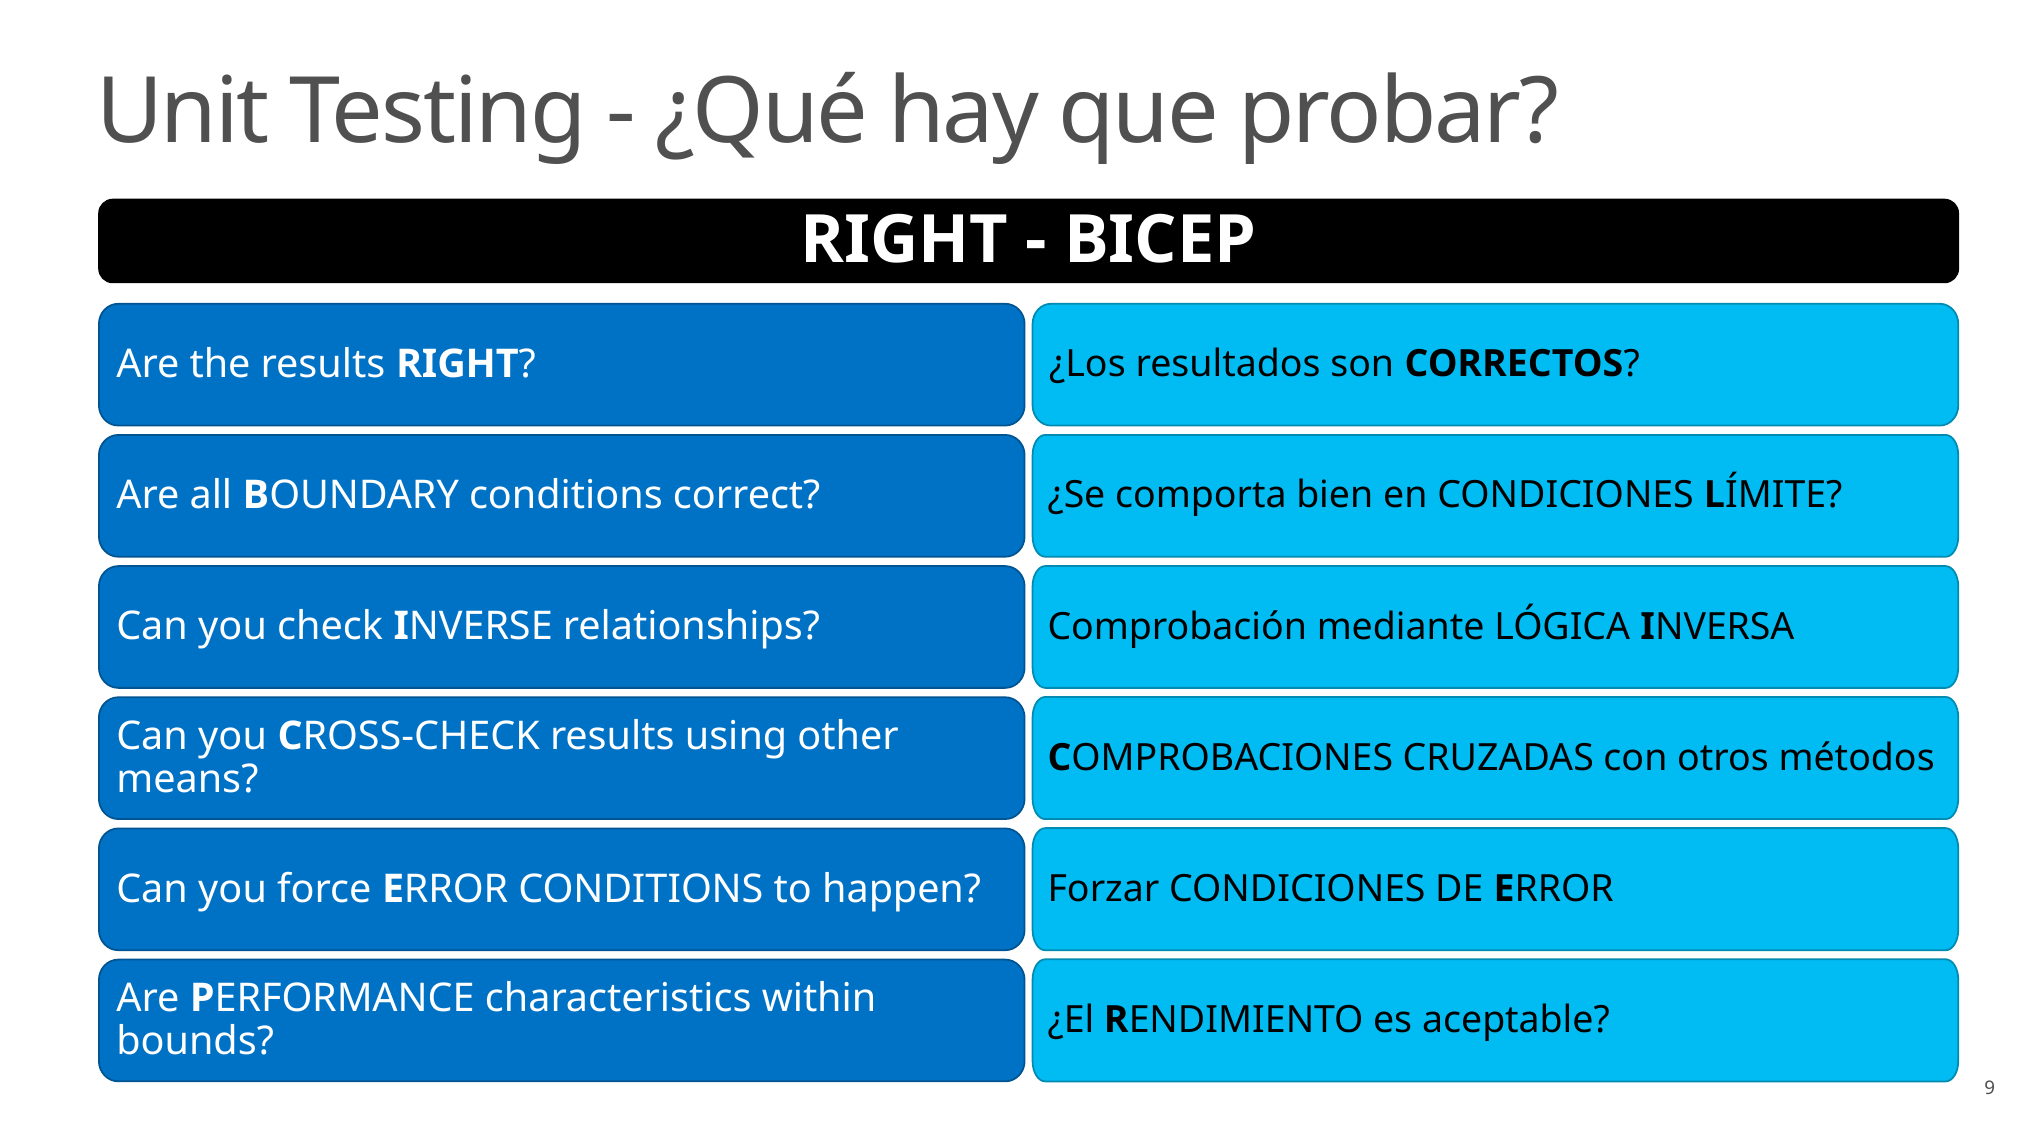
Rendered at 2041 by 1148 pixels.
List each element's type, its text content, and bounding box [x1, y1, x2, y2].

text_box Comprobación mediante LÓGICA INVERSA [1031, 565, 1960, 689]
text_box Forzar CONDICIONES DE ERROR [1031, 827, 1960, 952]
text_box Are all BOUNDARY conditions correct? [98, 434, 1026, 558]
text_box Can you force ERROR CONDITIONS to happen? [98, 827, 1026, 952]
slide_number 9 [1902, 1076, 1996, 1100]
text_box ¿Se comporta bien en CONDICIONES LÍMITE? [1031, 434, 1960, 558]
text_box COMPROBACIONES CRUZADAS con otros métodos [1031, 696, 1960, 820]
text_box Are the results RIGHT? [98, 302, 1026, 427]
text_box Are PERFORMANCE characteristics within bounds? [98, 958, 1026, 1083]
text_box ¿Los resultados son CORRECTOS? [1031, 302, 1960, 427]
text_box Can you CROSS-CHECK results using other means? [98, 696, 1026, 820]
text_box RIGHT - BICEP [98, 198, 1960, 284]
title Unit Testing - ¿Qué hay que probar? [96, 43, 1938, 224]
text_box Can you check INVERSE relationships? [98, 565, 1026, 689]
text_box ¿El RENDIMIENTO es aceptable? [1031, 958, 1960, 1083]
